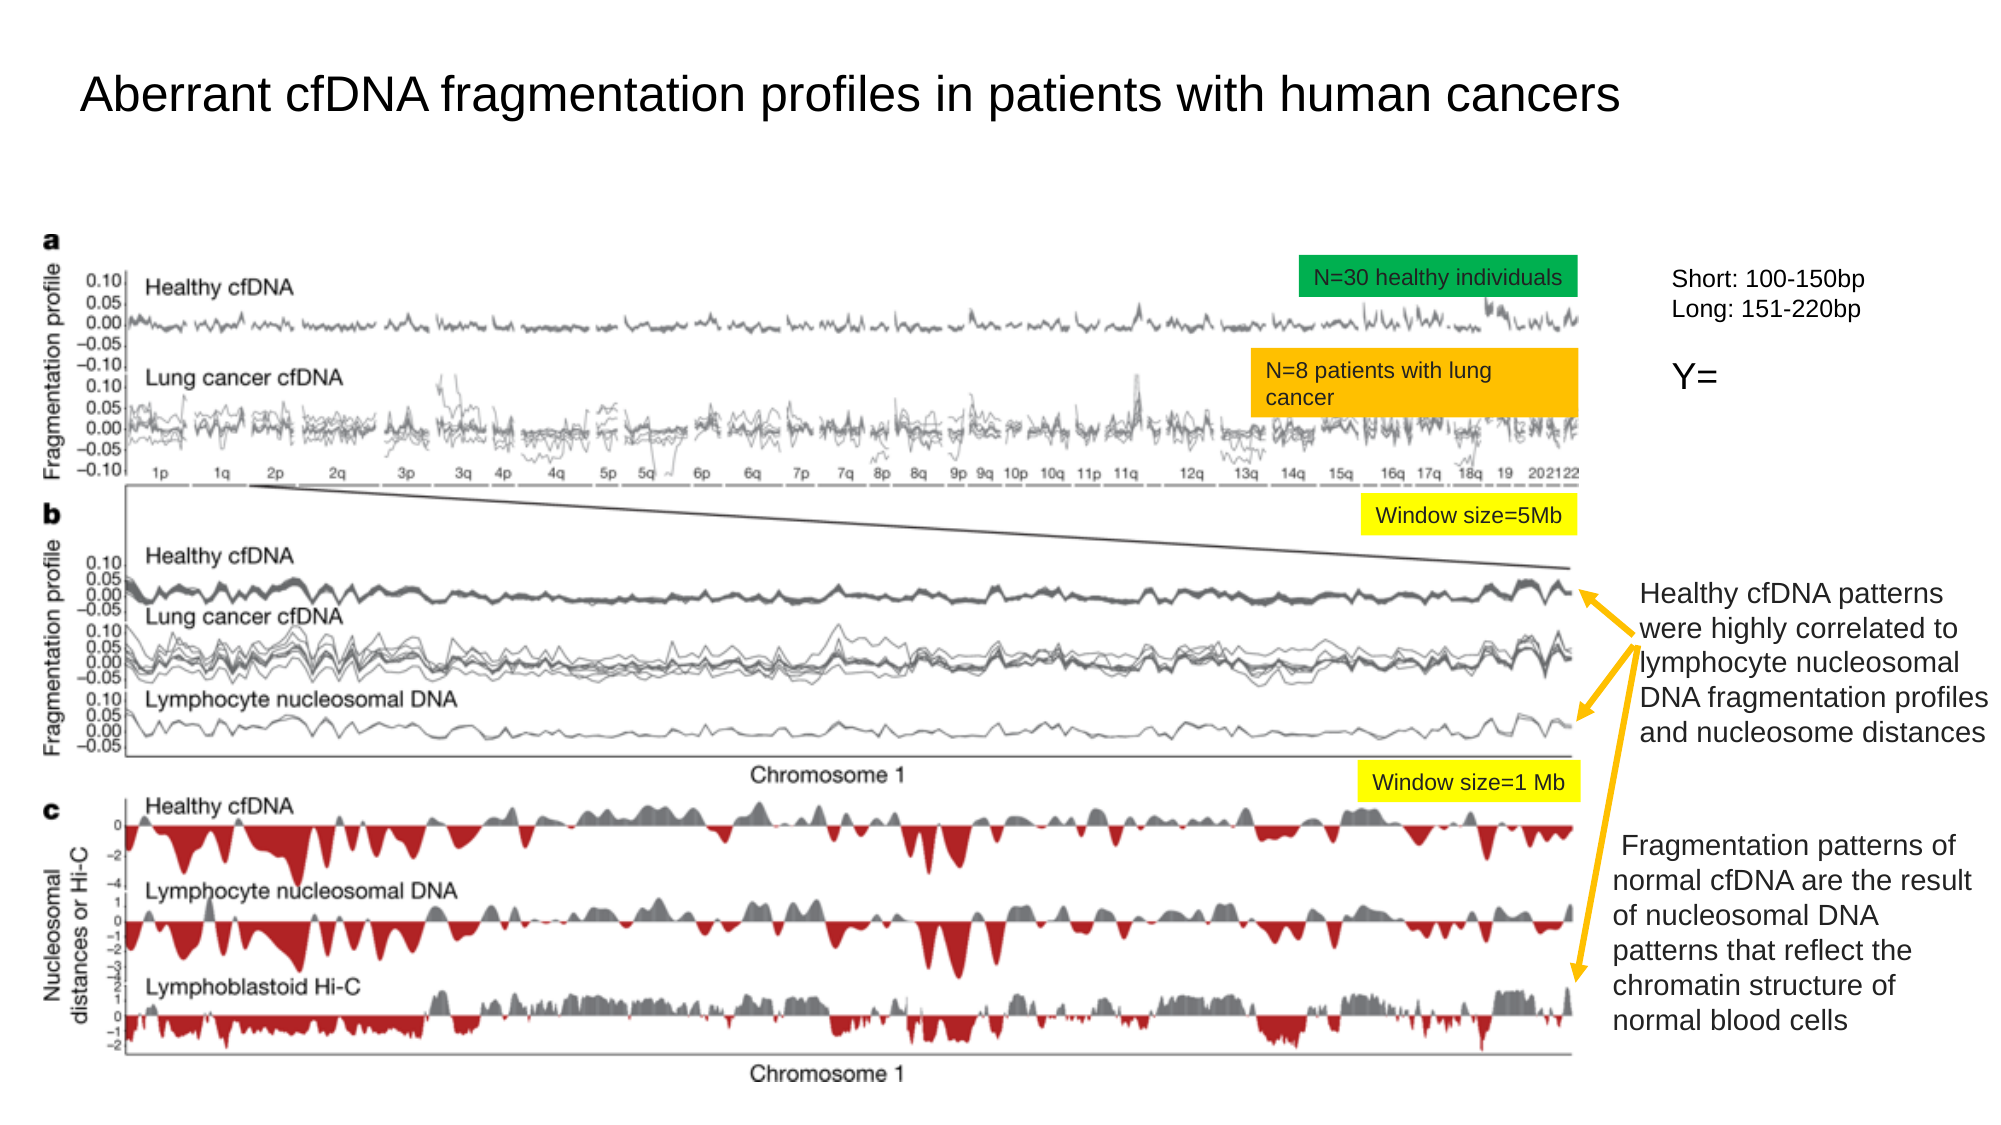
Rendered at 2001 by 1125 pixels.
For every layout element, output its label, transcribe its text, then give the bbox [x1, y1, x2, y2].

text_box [1578, 588, 1634, 636]
text_box Aberrant cfDNA fragmentation profiles in patients with human cancers [65, 53, 1905, 129]
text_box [43, 234, 1584, 1082]
text_box Fragmentation patterns of normal cfDNA are the result of nucleosomal DNA patterns that reflect the chromatin structure of normal blood cells [1598, 818, 2000, 1044]
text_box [1575, 645, 1639, 983]
text_box Healthy cfDNA patterns were highly correlated to lymphocyte nucleosomal DNA fragmentation profiles and nucleosome distances [1624, 566, 2000, 757]
